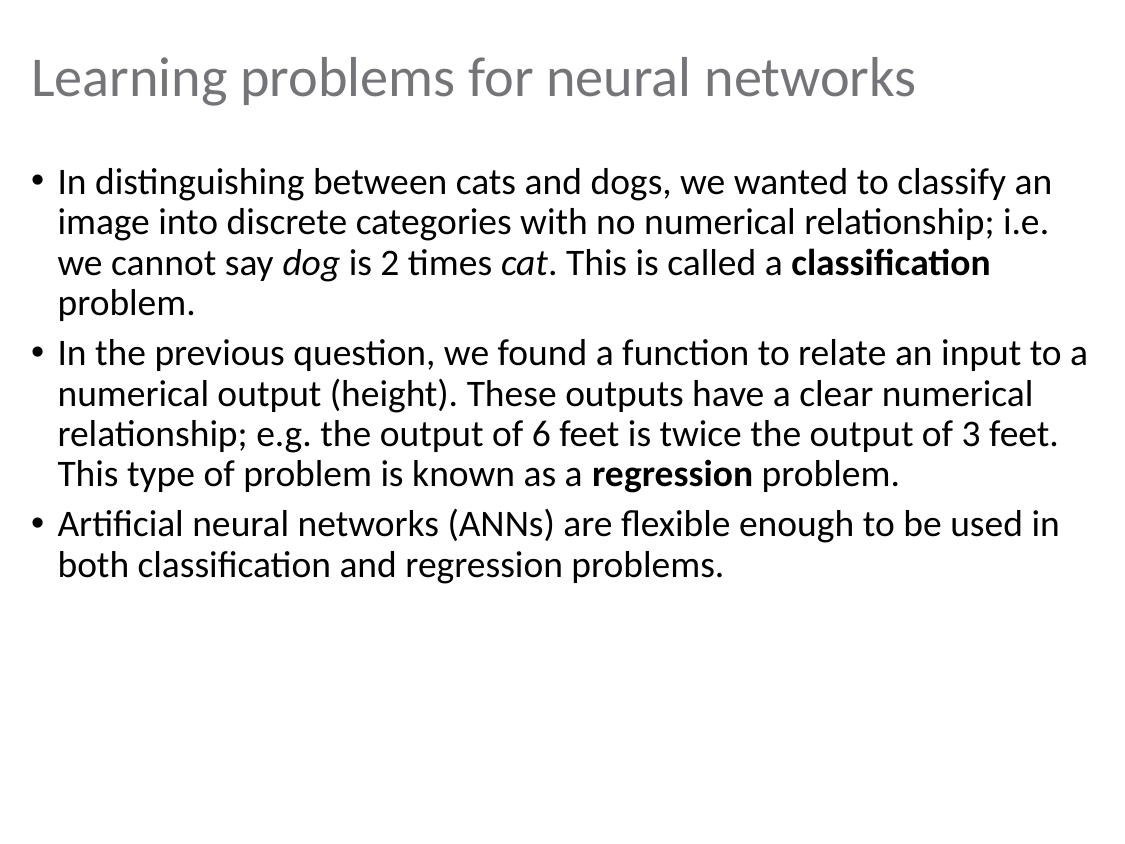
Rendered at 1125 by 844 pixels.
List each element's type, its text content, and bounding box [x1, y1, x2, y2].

list In distinguishing between cats and dogs, we wanted to classify an image into discrete categories with no numerical relationship; i.e. we cannot say dog is 2 times cat. This is called a classification problem. In the previous question, we found a function to relate an input to a numerical output (height). These outputs have a clear numerical relationship; e.g. the output of 6 feet is twice the output of 3 feet. This type of problem is known as a regression problem. Artificial neural networks (ANNs) are flexible enough to be used in both classification and regression problems. [30, 161, 1094, 749]
title Learning problems for neural networks [30, 39, 1094, 145]
